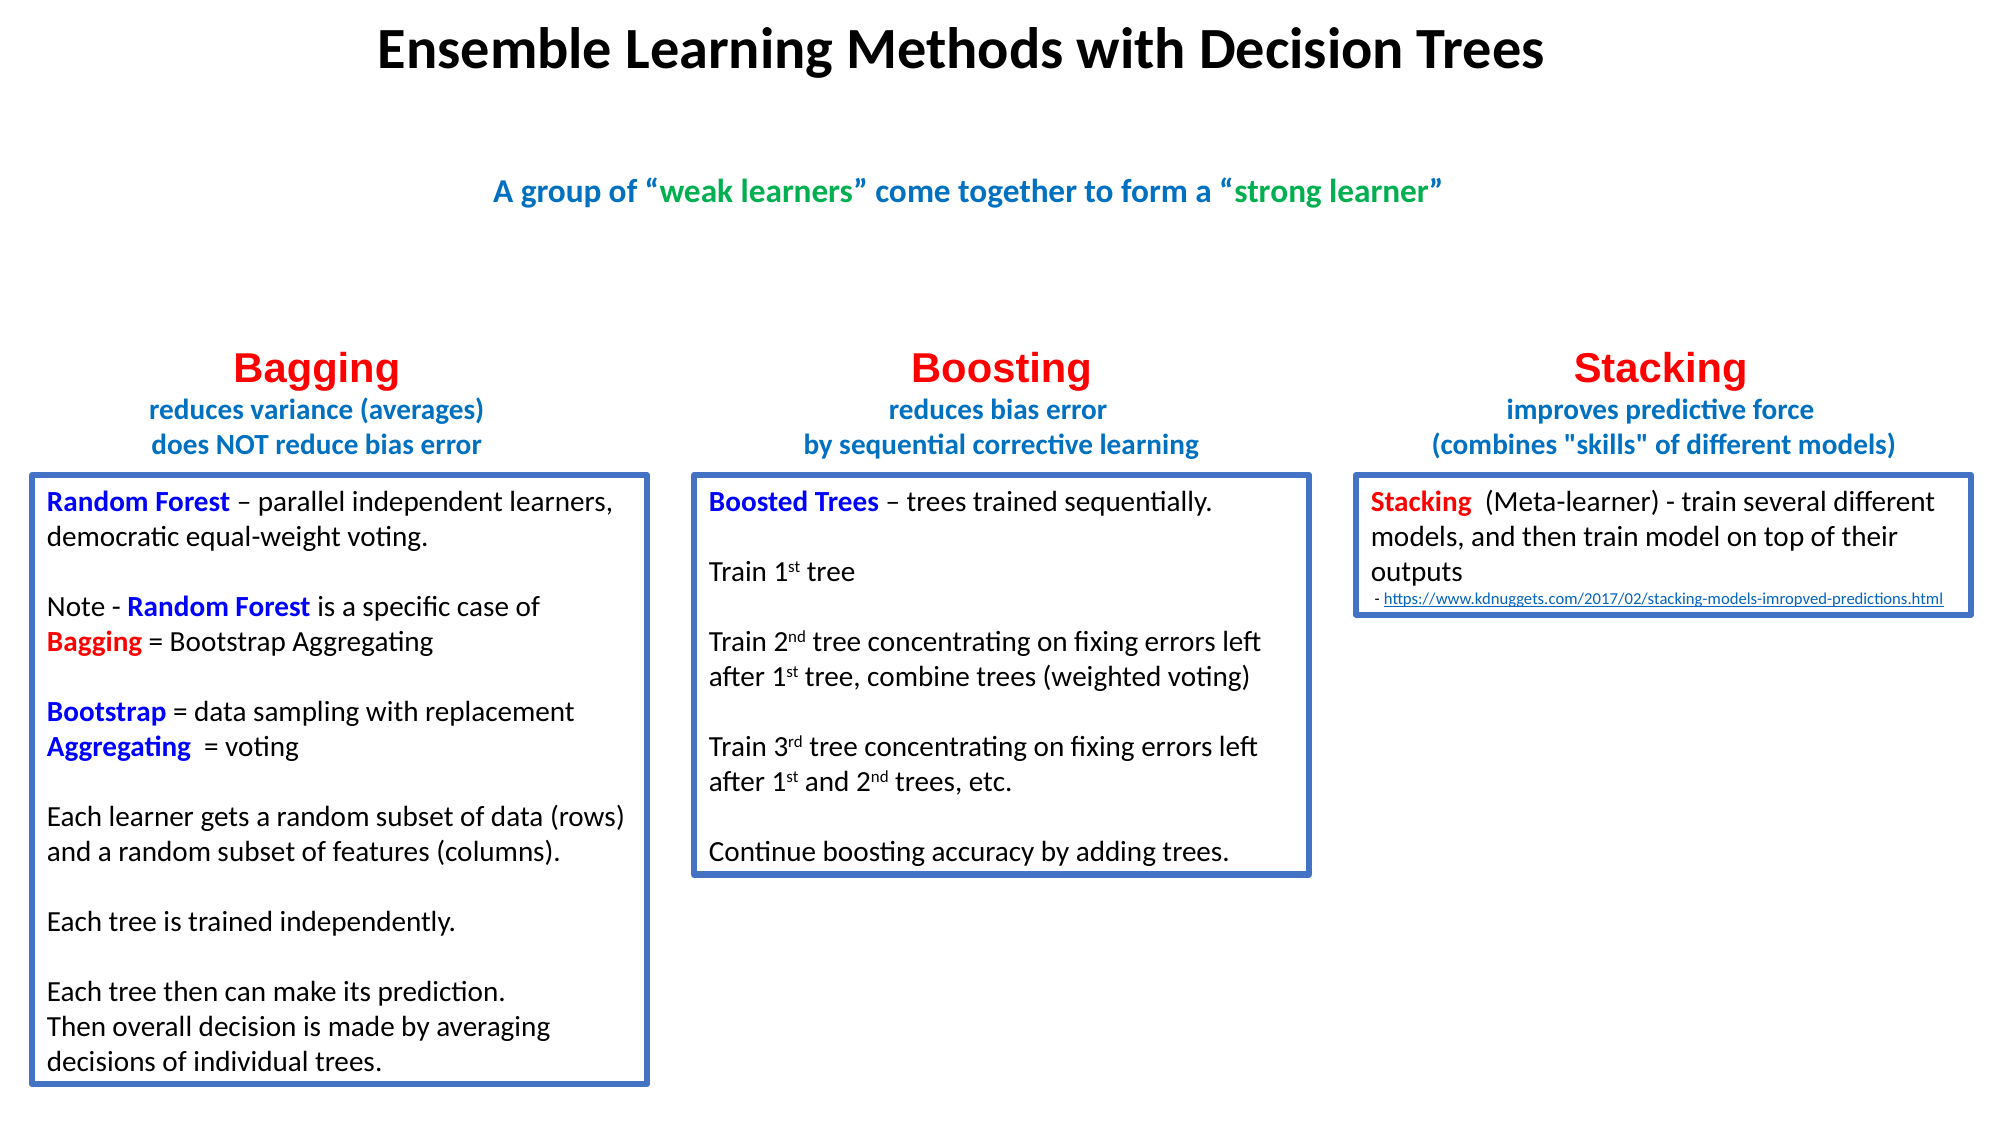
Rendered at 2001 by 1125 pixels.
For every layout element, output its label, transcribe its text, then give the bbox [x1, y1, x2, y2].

text_box Boosted Trees – trees trained sequentially. Train 1st tree Train 2nd tree concentrating on fixing errors left after 1st tree, combine trees (weighted voting) Train 3rd tree concentrating on fixing errors left after 1st and 2nd trees, etc. Continue boosting accuracy by adding trees. [694, 475, 1309, 875]
text_box Stacking improves predictive force (combines "skills" of different models) [1382, 333, 1940, 468]
text_box Random Forest – parallel independent learners, democratic equal-weight voting. Note - Random Forest is a specific case of Bagging = Bootstrap Aggregating Bootstrap = data sampling with replacement Aggregating = voting Each learner gets a random subset of data (rows) and a random subset of features (columns). Each tree is trained independently. Each tree then can make its prediction. Then overall decision is made by averaging decisions of individual trees. [32, 475, 647, 1085]
text_box Ensemble Learning Methods with Decision Trees A group of “weak learners” come together to form a “strong learner” [348, 2, 1589, 230]
text_box Stacking (Meta-learner) - train several different models, and then train model on top of their outputs - https://www.kdnuggets.com/2017/02/stacking-models-imropved-predictions.html [1356, 475, 1971, 615]
text_box Boosting reduces bias error by sequential corrective learning [703, 333, 1300, 468]
text_box Bagging reduces variance (averages) does NOT reduce bias error [99, 333, 534, 488]
